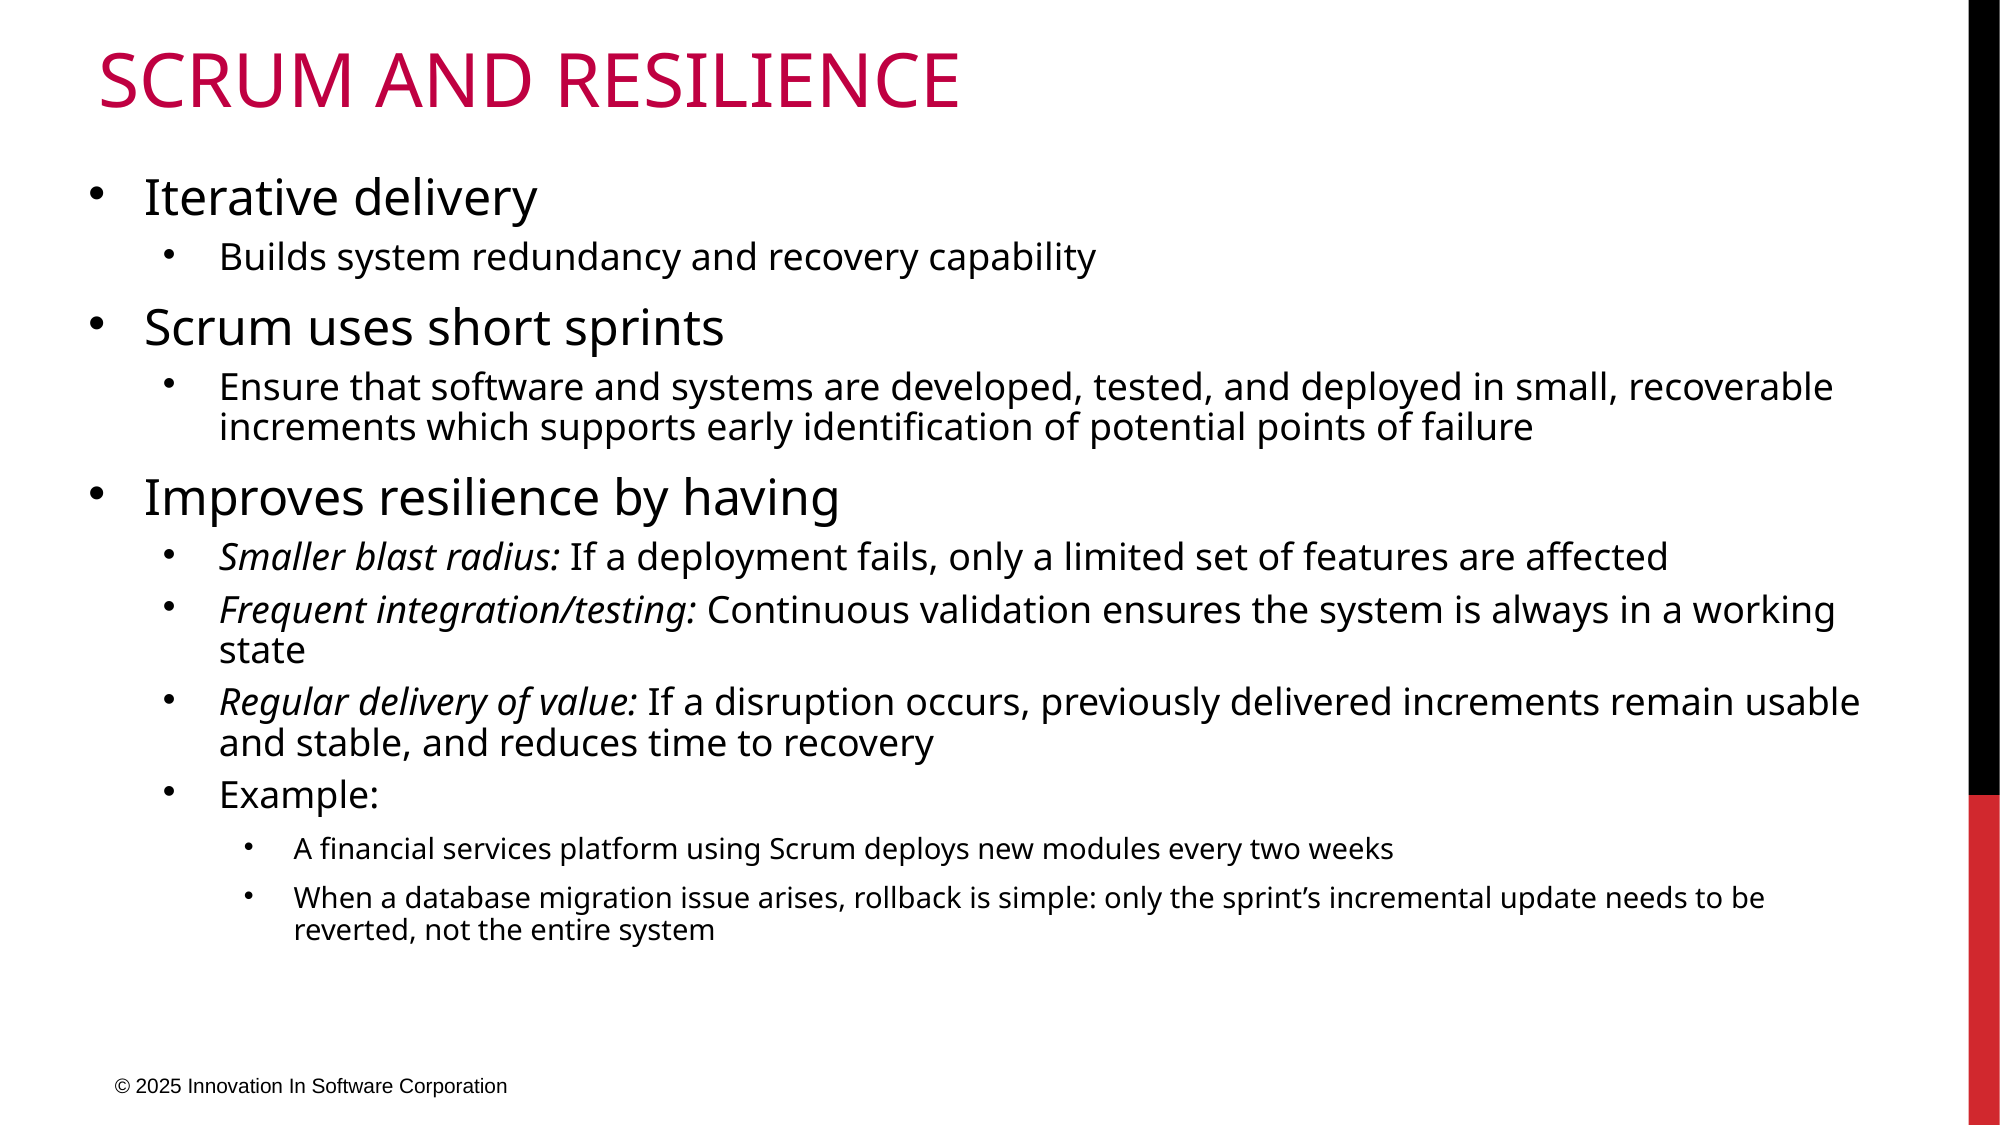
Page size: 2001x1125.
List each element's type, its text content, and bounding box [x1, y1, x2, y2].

list Iterative delivery Builds system redundancy and recovery capability Scrum uses short sprints Ensure that software and systems are developed, tested, and deployed in small, recoverable increments which supports early identification of potential points of failure Improves resilience by having Smaller blast radius: If a deployment fails, only a limited set of features are affected Frequent integration/testing: Continuous validation ensures the system is always in a working state Regular delivery of value: If a disruption occurs, previously delivered increments remain usable and stable, and reduces time to recovery Example: A financial services platform using Scrum deploys new modules every two weeks When a database migration issue arises, rollback is simple: only the sprint’s incremental update needs to be reverted, not the entire system [69, 172, 1874, 1001]
title Scrum and Resilience [98, 0, 1923, 186]
footer © 2025 Innovation In Software Corporation [99, 1065, 850, 1112]
